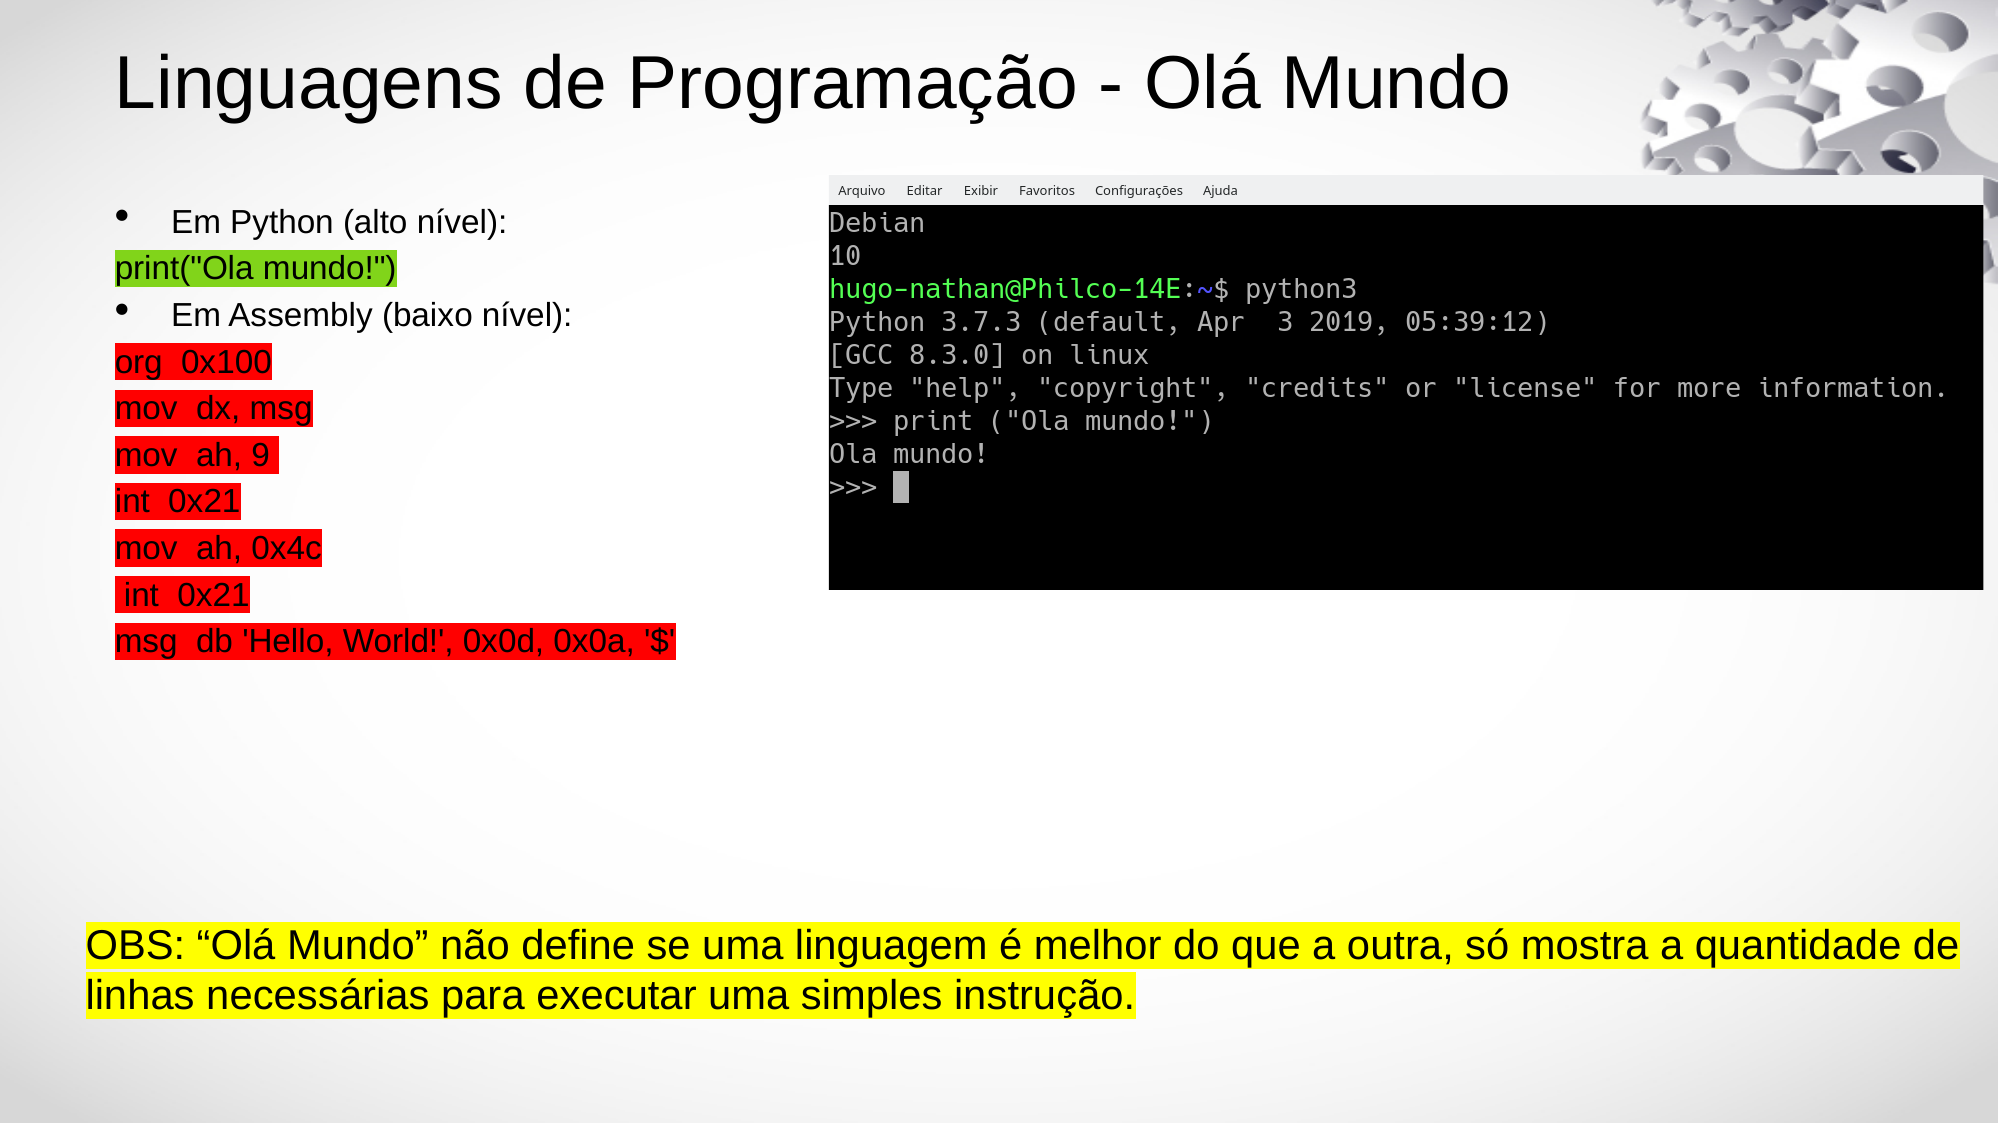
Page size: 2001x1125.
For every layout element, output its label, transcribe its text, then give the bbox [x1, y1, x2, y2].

text_box Linguagens de Programação - Olá Mundo [99, 31, 1898, 125]
picture [0, 0, 1998, 1123]
text_box Em Python (alto nível): print("Ola mundo!") Em Assembly (baixo nível): org 0x100 mov dx, msg mov ah, 9 int 0x21 mov ah, 0x4c int 0x21 msg db 'Hello, World!', 0x0d, 0x0a, '$' [99, 192, 1898, 921]
text_box OBS: “Olá Mundo” não define se uma linguagem é melhor do que a outra, só mostra a quantidade de linhas necessárias para executar uma simples instrução. [70, 921, 1990, 1015]
